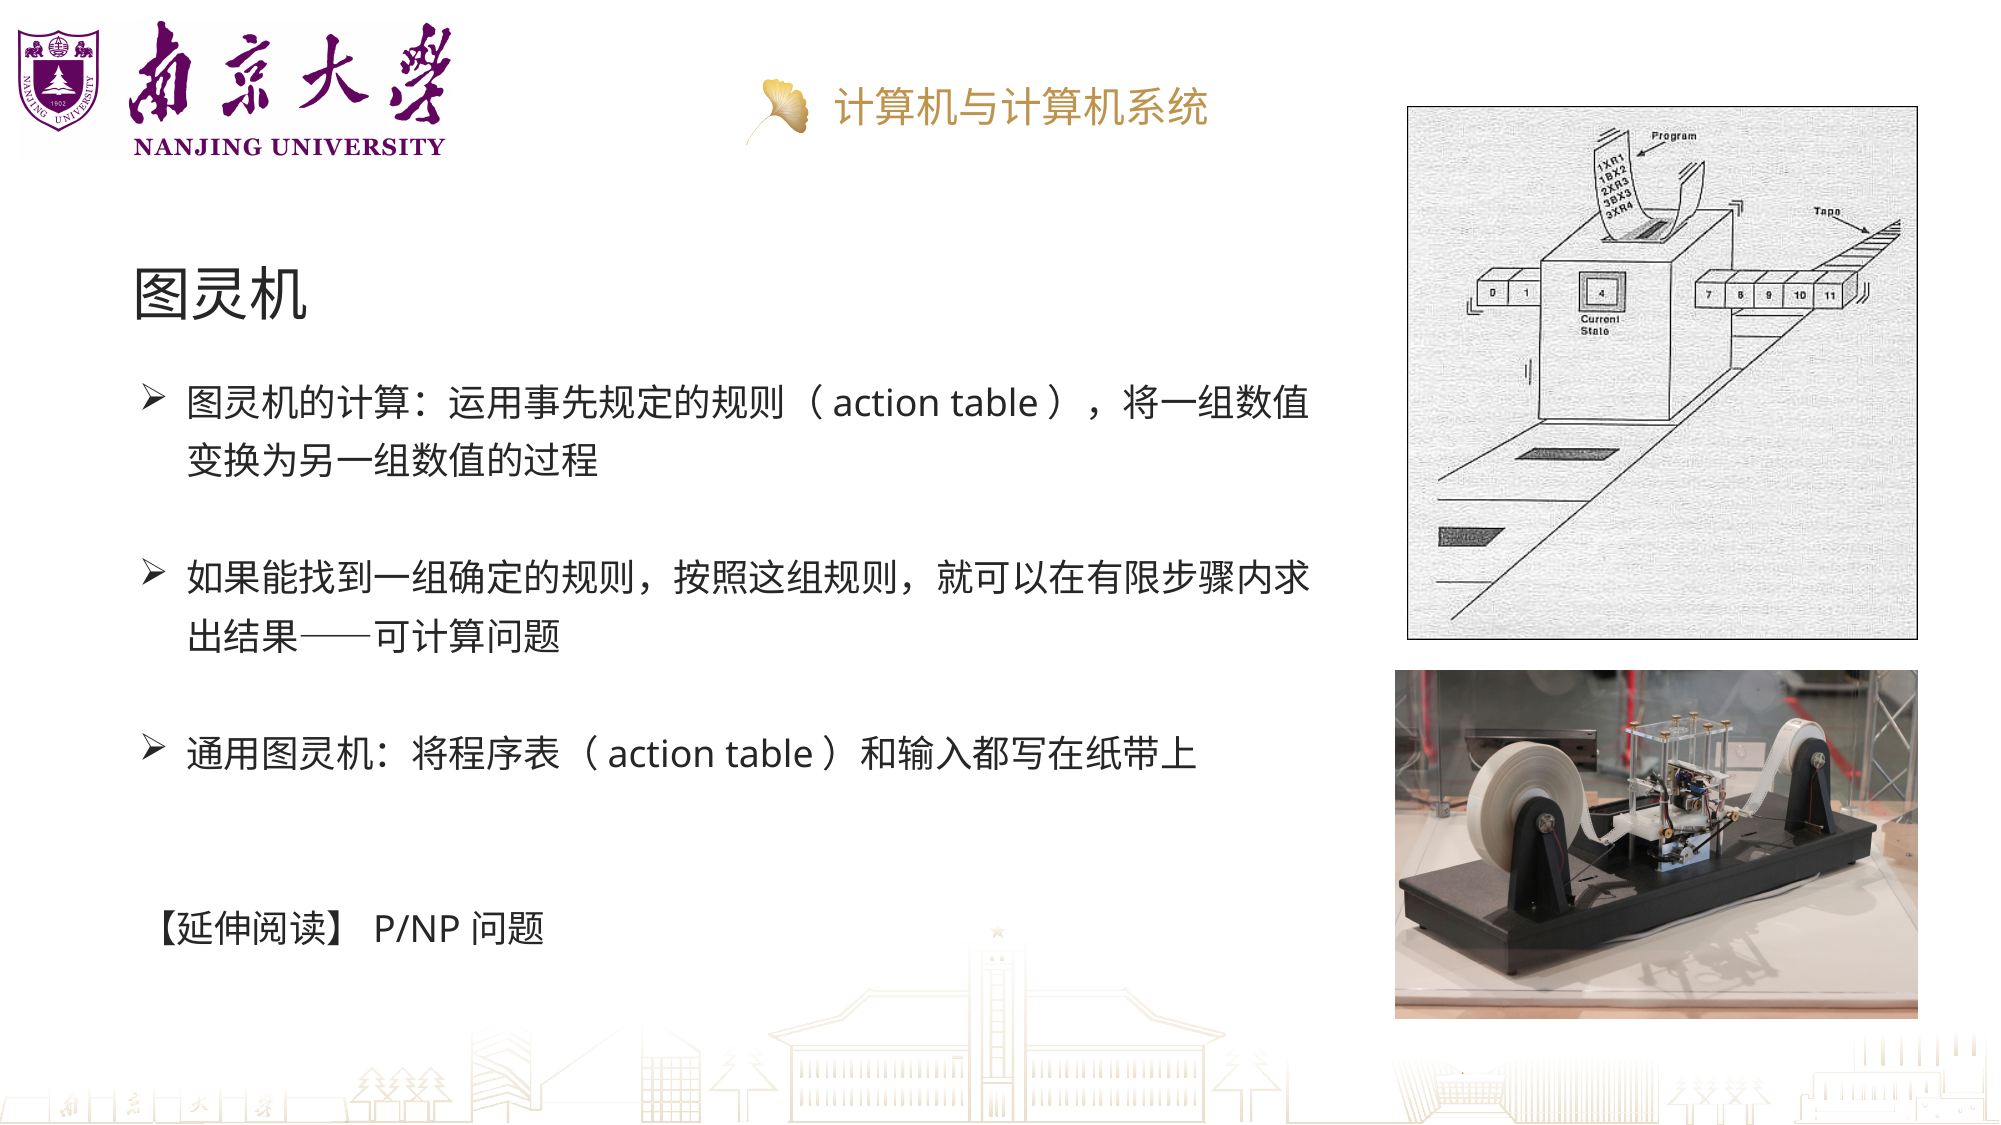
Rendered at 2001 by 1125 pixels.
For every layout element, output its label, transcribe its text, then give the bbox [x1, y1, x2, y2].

picture [1395, 670, 1918, 1019]
text_box 计算机与计算机系统 [818, 73, 1224, 139]
picture [1407, 106, 1918, 640]
picture [731, 64, 830, 169]
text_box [116, 249, 1359, 959]
picture [18, 21, 451, 160]
